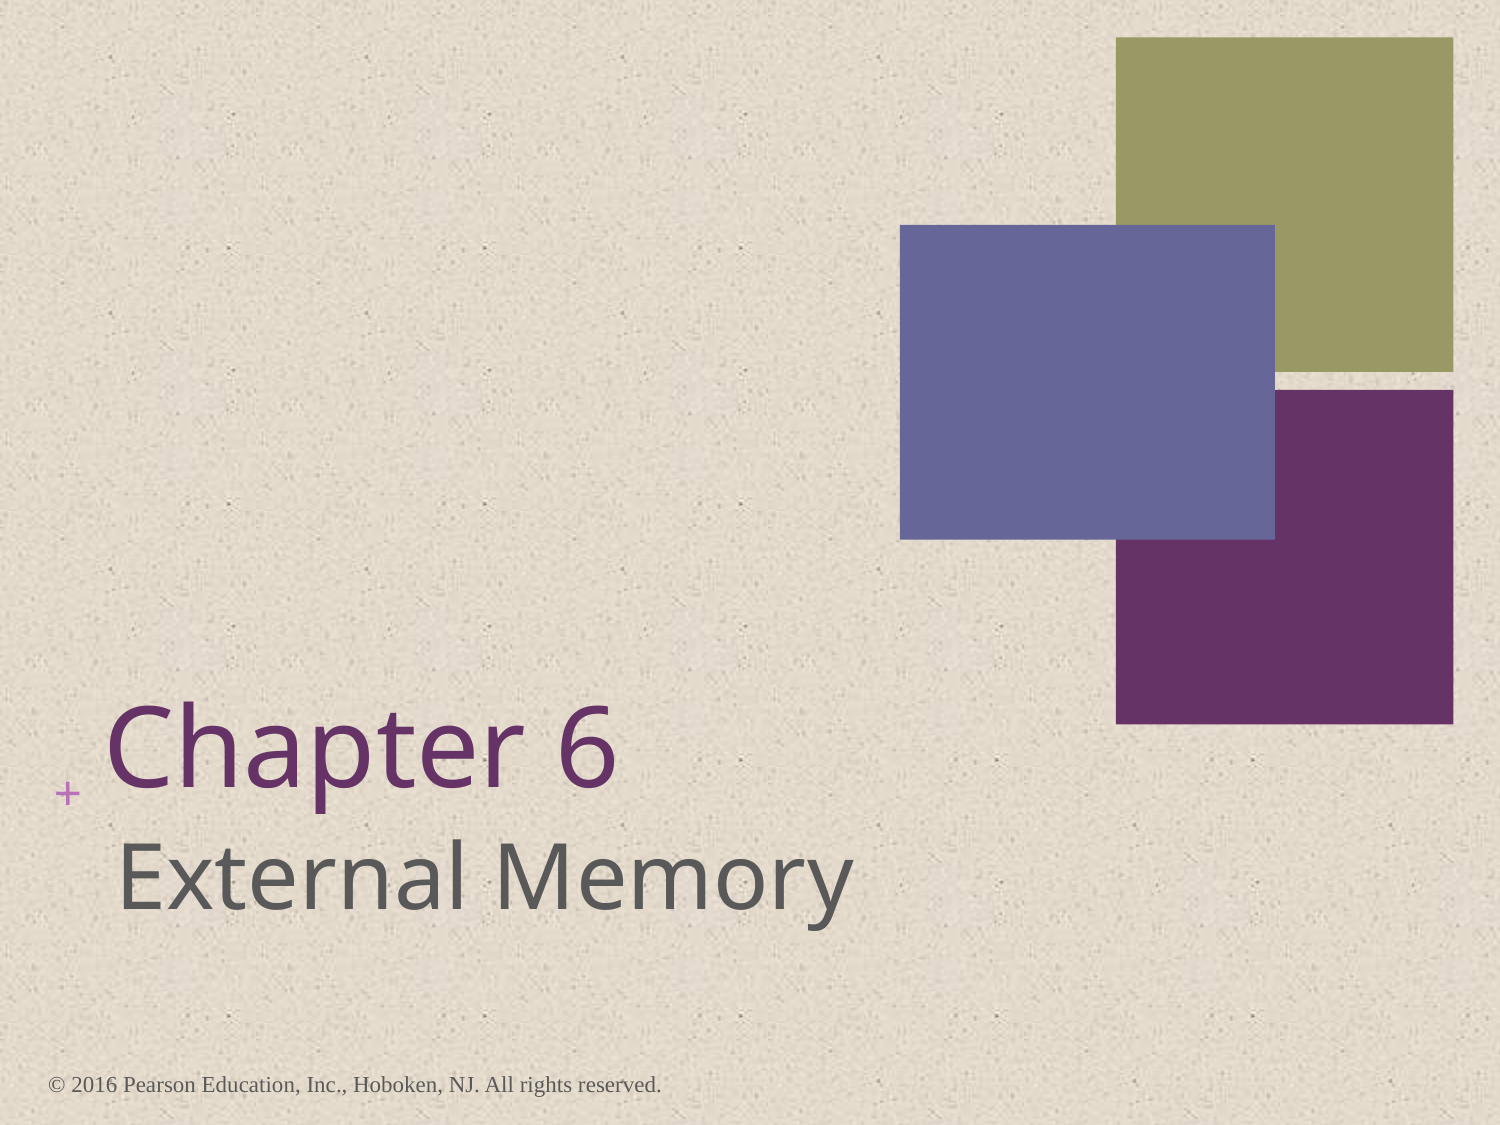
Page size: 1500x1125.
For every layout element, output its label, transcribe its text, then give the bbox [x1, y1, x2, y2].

title Chapter 6 [88, 680, 1105, 818]
list External Memory [100, 810, 1116, 956]
footer © 2016 Pearson Education, Inc., Hoboken, NJ. All rights reserved. [33, 1053, 1038, 1114]
text_box [899, 224, 1275, 540]
picture [0, 0, 1500, 1125]
